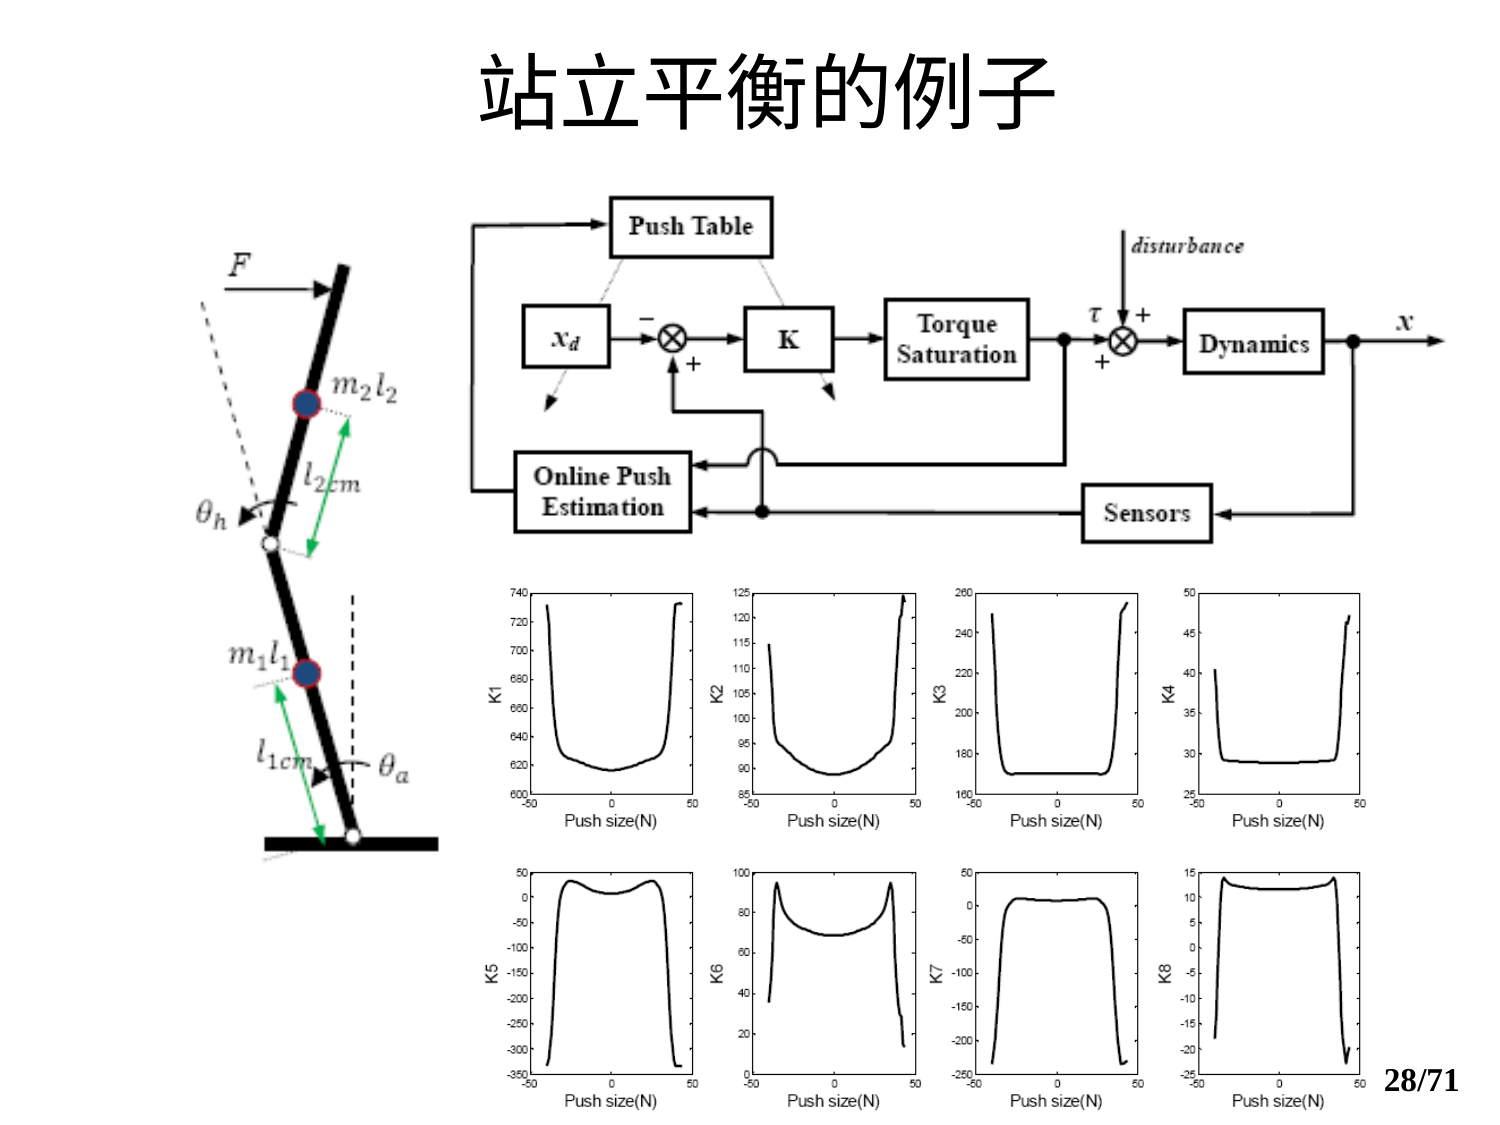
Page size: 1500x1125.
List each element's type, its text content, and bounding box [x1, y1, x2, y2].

title 站立平衡的例子 [64, 42, 1471, 138]
slide_number 28/71 [1379, 1050, 1475, 1100]
picture [149, 170, 1468, 1125]
